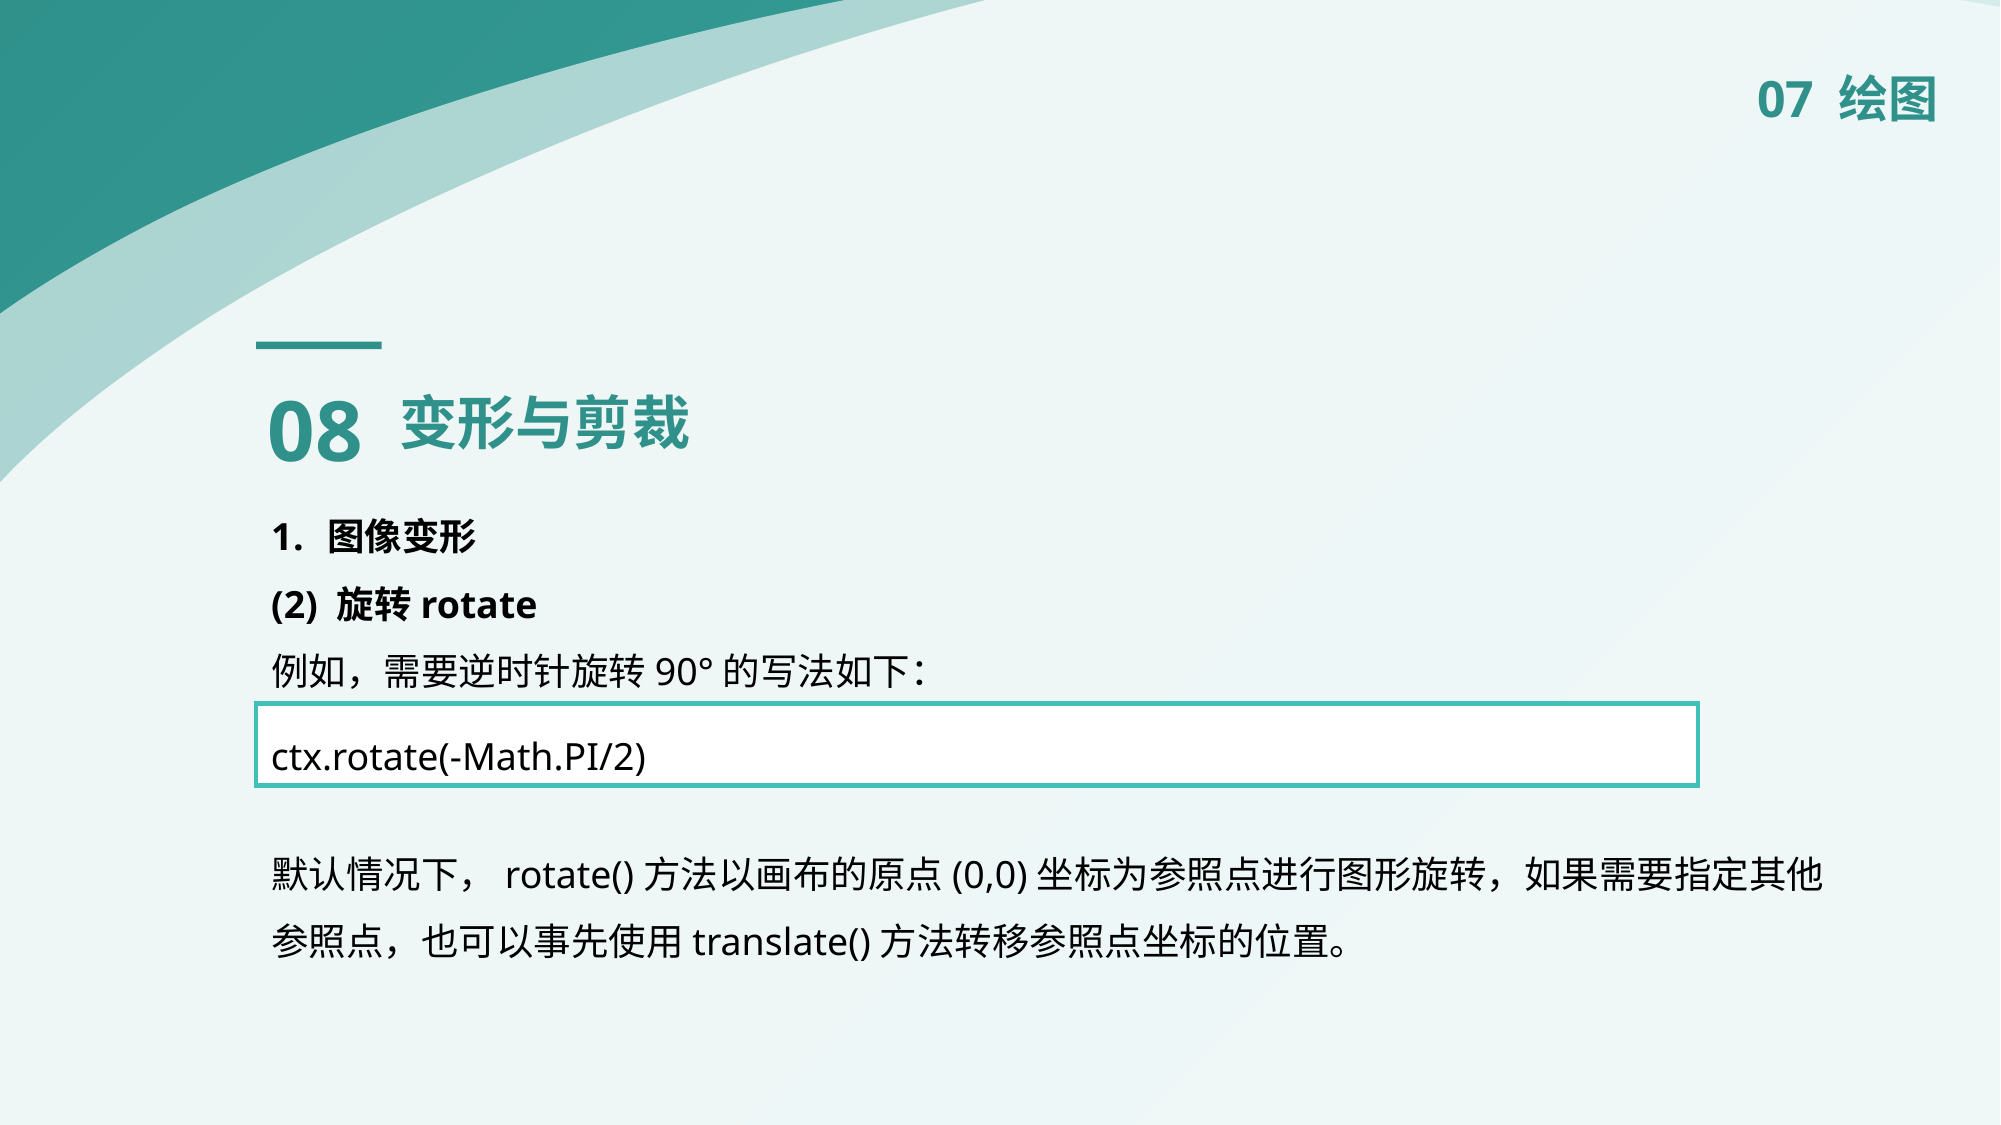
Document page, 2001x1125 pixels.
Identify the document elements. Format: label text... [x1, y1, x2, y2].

text_box 08 [253, 340, 378, 486]
text_box 图像变形 (2) 旋转rotate 例如，需要逆时针旋转90°的写法如下： 默认情况下，rotate()方法以画布的原点(0,0)坐标为参照点进行图形旋转，如果需要指定其他参照点，也可以事先使用translate()方法转移参照点坐标的位置。 [256, 483, 1859, 971]
list 07 绘图 [1083, 41, 1955, 162]
text_box [378, 341, 383, 350]
text_box 变形与剪裁 [384, 357, 706, 464]
text_box ctx.rotate(-Math.PI/2) [255, 702, 1699, 787]
